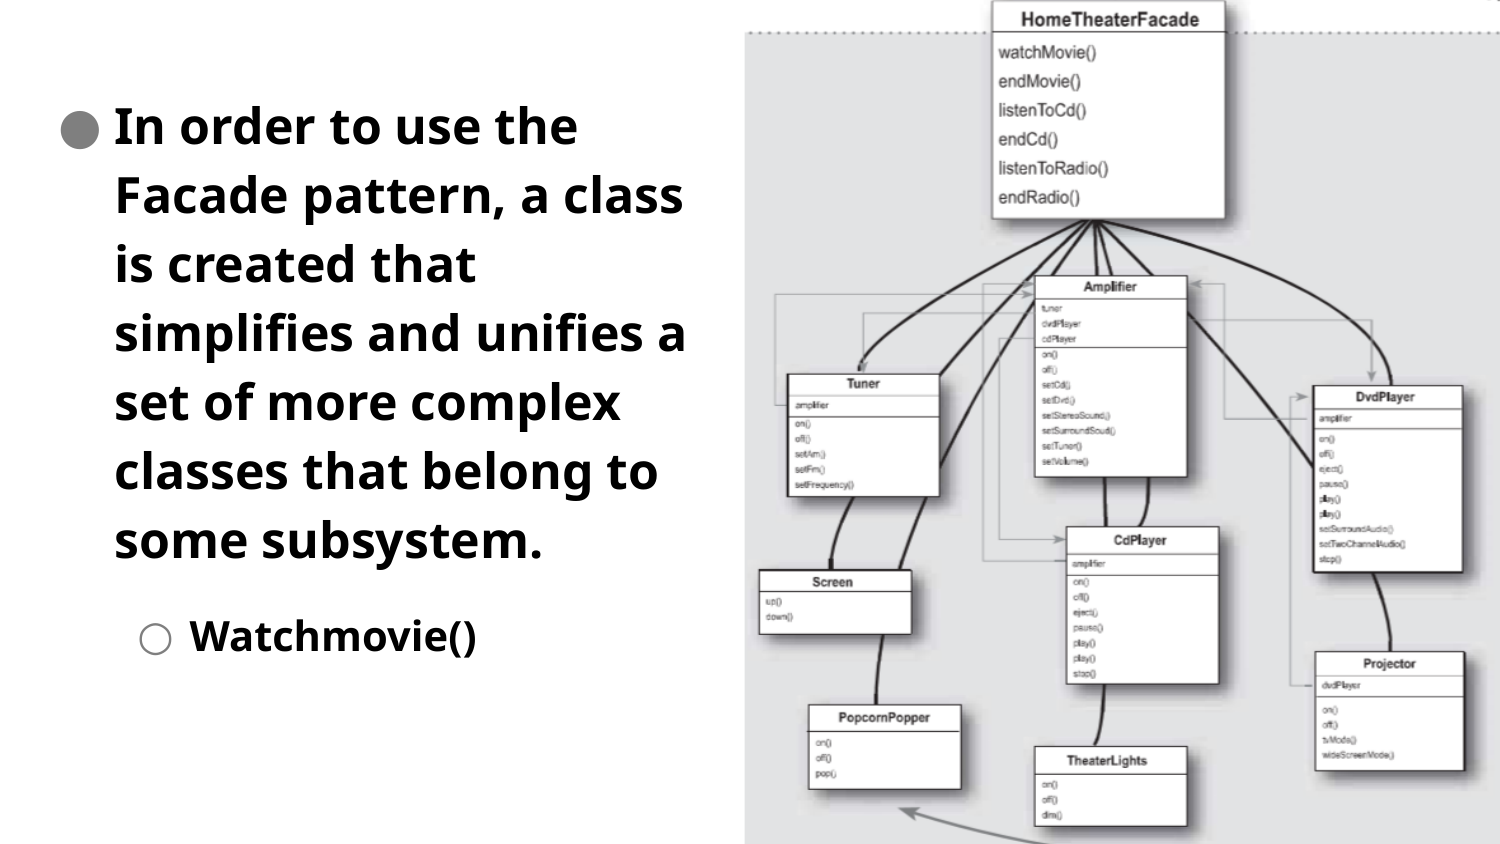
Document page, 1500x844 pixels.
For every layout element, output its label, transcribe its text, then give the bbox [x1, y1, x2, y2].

list In order to use the Facade pattern, a class is created that simplifies and unifies a set of more complex classes that belong to some subsystem. Watchmovie() [43, 70, 708, 632]
picture [744, 0, 1500, 844]
